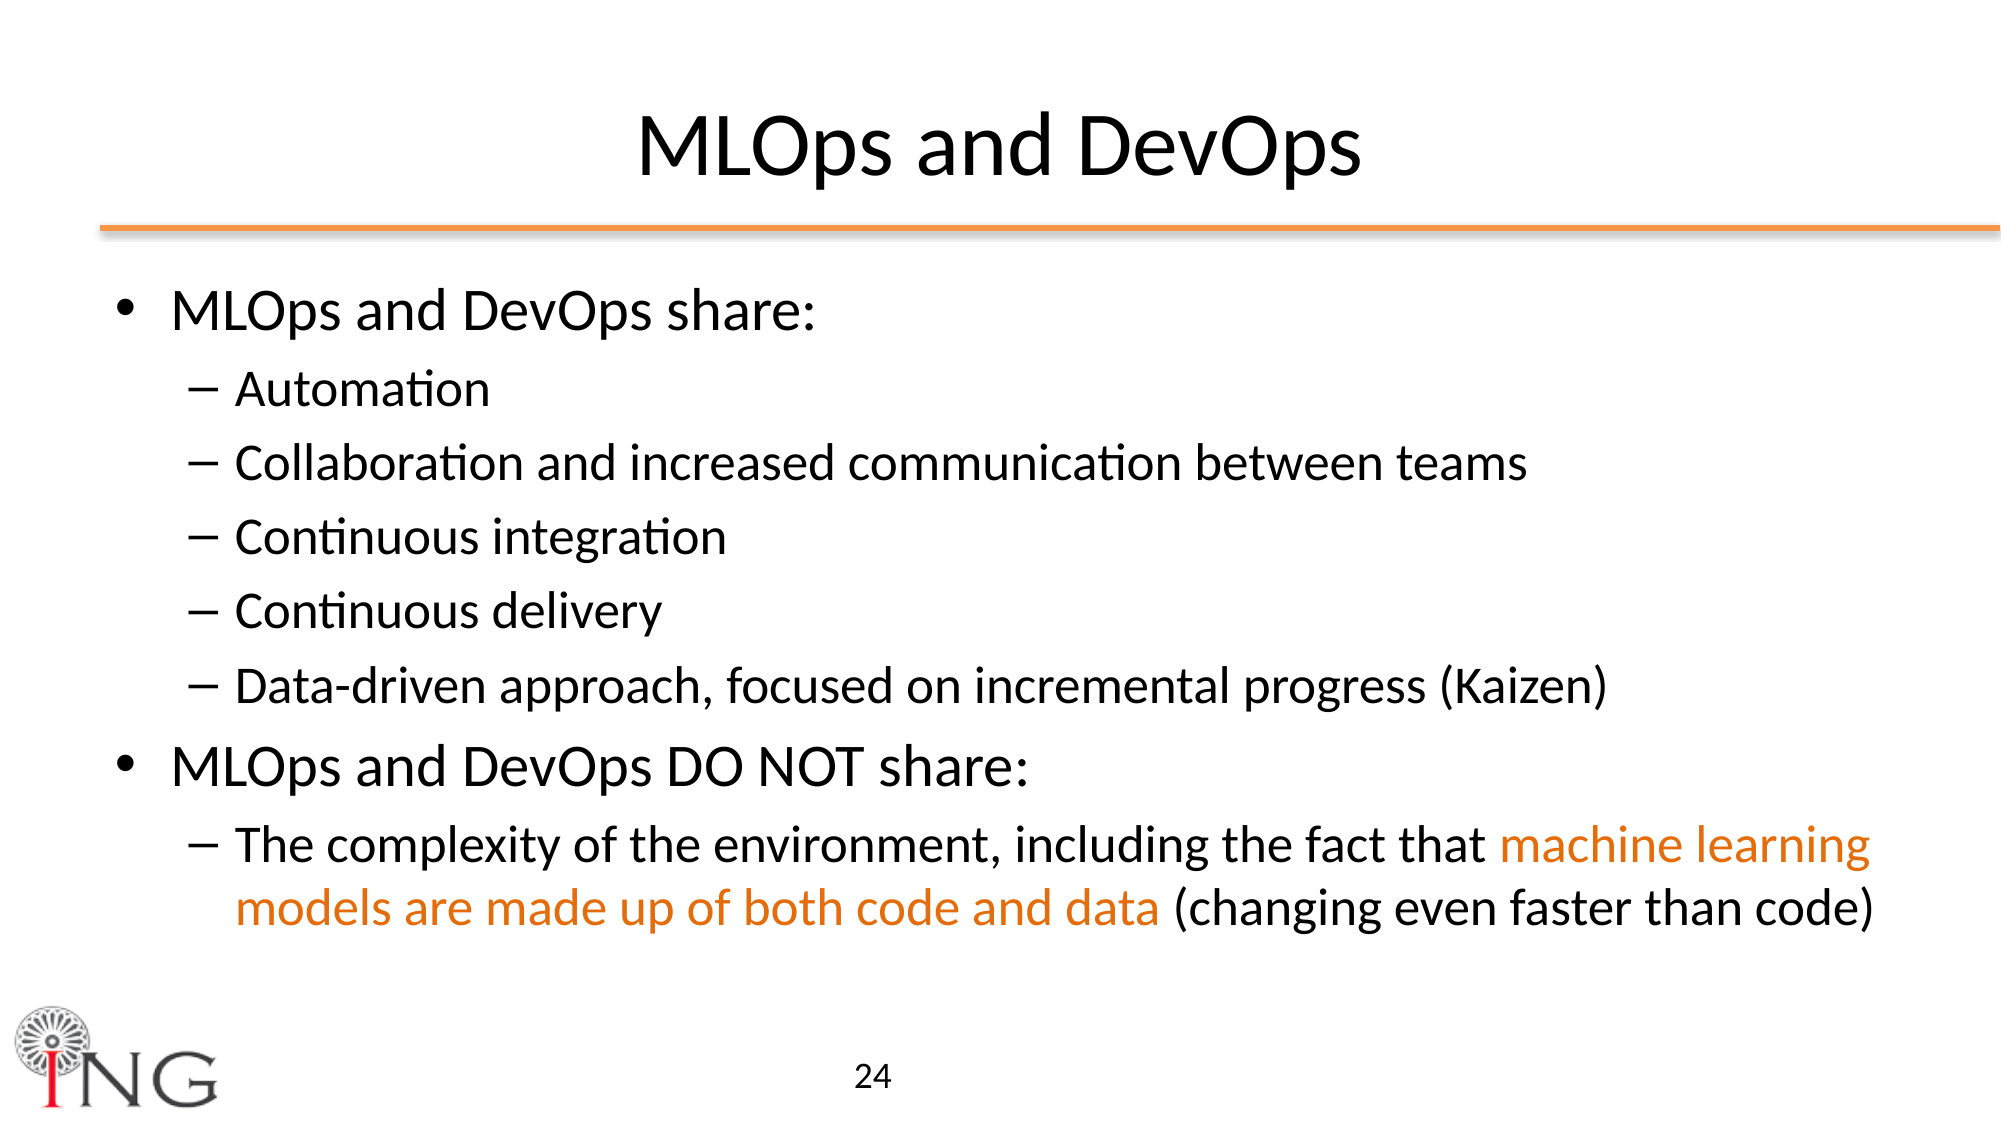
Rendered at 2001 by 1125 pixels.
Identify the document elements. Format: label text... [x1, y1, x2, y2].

picture [0, 987, 244, 1125]
list MLOps and DevOps share: Automation Collaboration and increased communication between teams Continuous integration Continuous delivery Data-driven approach, focused on incremental progress (Kaizen) MLOps and DevOps DO NOT share: The complexity of the environment, including the fact that machine learning models are made up of both code and data (changing even faster than code) [99, 262, 1900, 1005]
title MLOps and DevOps [99, 45, 1900, 233]
slide_number 24 [839, 1043, 1900, 1104]
